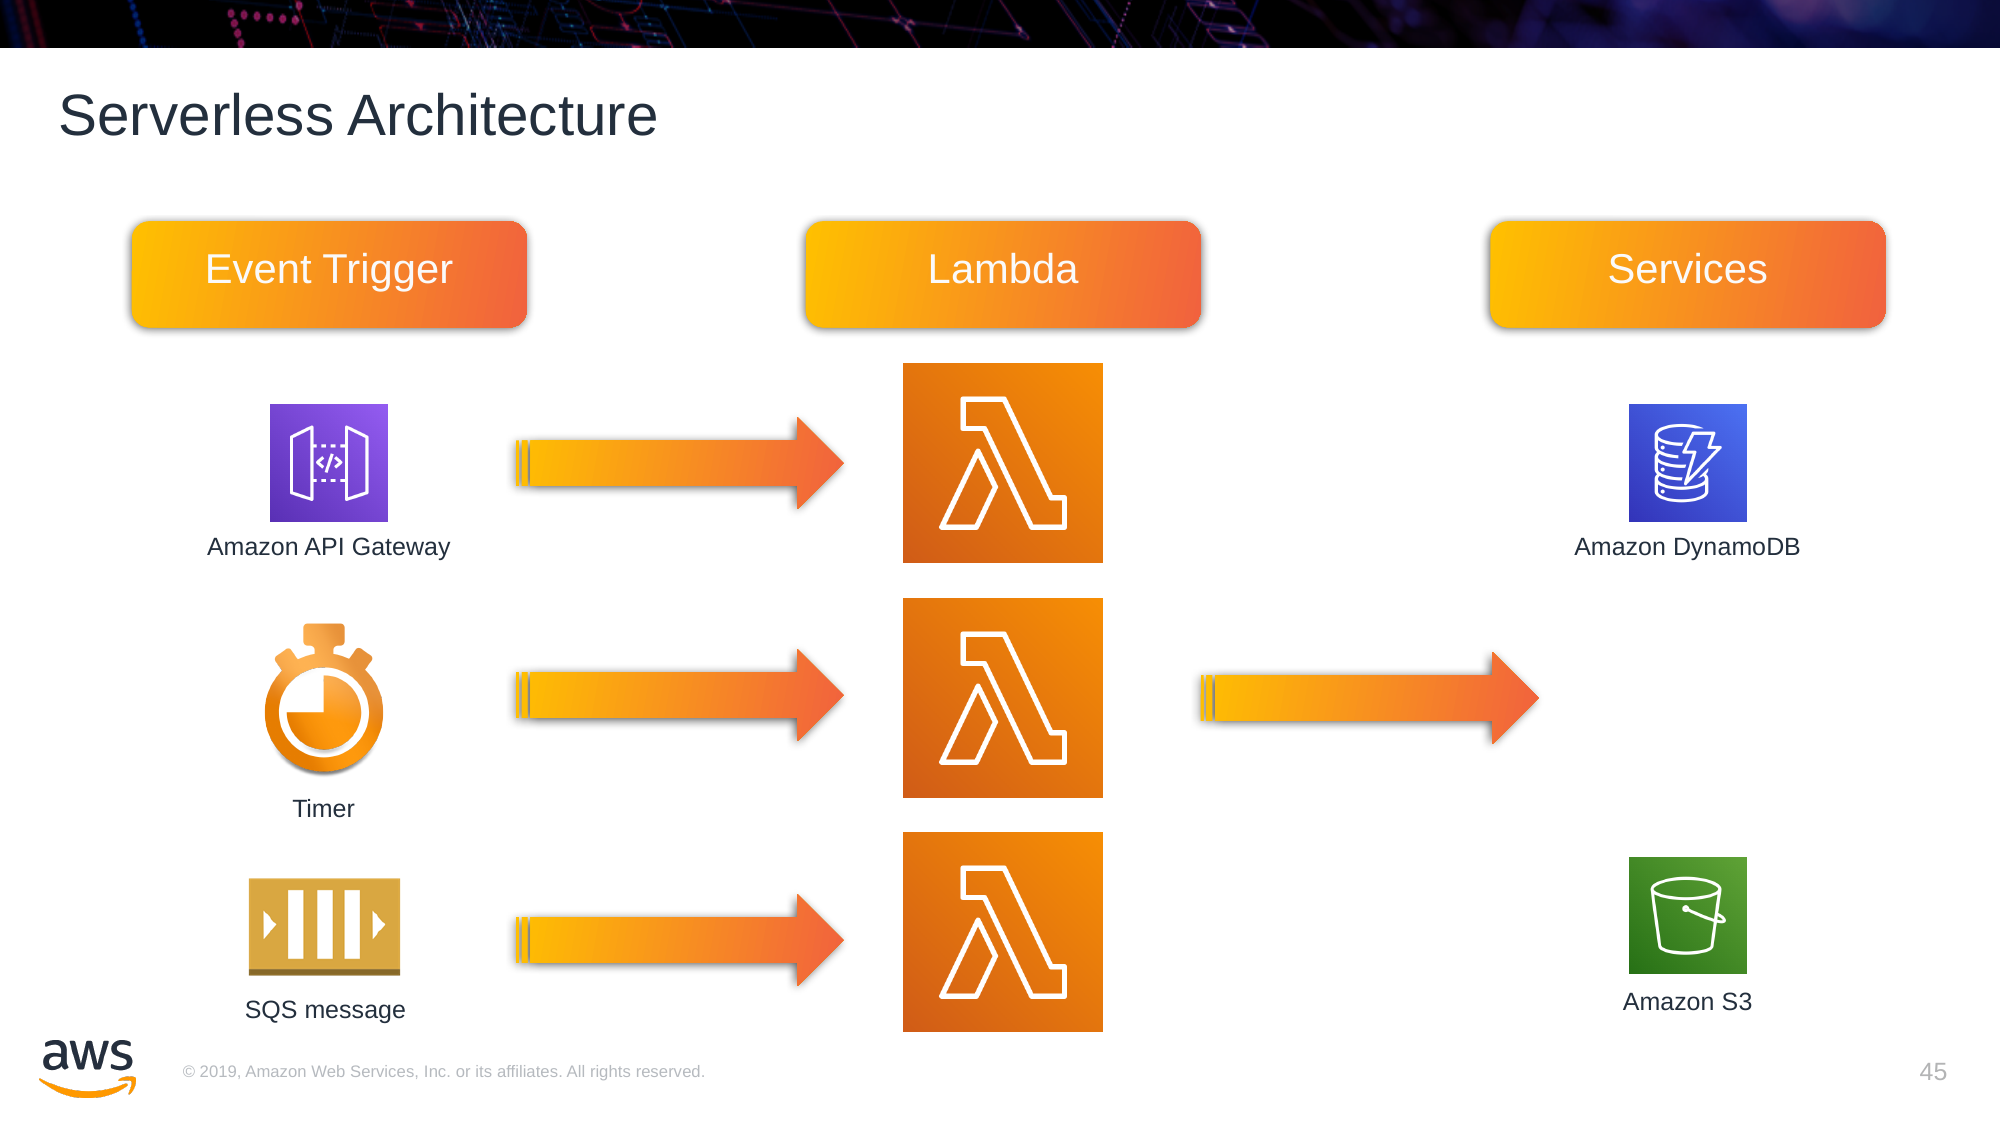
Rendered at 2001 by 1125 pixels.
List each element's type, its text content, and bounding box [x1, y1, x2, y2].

text_box Amazon S3 [1608, 977, 1768, 1023]
text_box [530, 894, 844, 986]
text_box [1215, 652, 1539, 744]
picture [0, 0, 2000, 48]
title Serverless Architecture [43, 67, 1963, 166]
picture [209, 812, 439, 1041]
text_box Lambda [805, 221, 1201, 328]
picture [903, 598, 1103, 798]
text_box Event Trigger [131, 221, 527, 328]
text_box [521, 917, 528, 963]
picture [903, 363, 1103, 563]
text_box [530, 649, 844, 741]
text_box [521, 672, 528, 718]
text_box [1206, 675, 1213, 721]
picture [227, 598, 421, 798]
picture [39, 1040, 136, 1098]
text_box Services [1490, 221, 1886, 328]
picture [270, 404, 388, 522]
slide_number 45 [1512, 1040, 1963, 1101]
text_box Amazon DynamoDB [1559, 523, 1817, 569]
picture [1629, 404, 1747, 522]
text_box [521, 440, 528, 486]
text_box Timer [277, 798, 371, 812]
picture [1629, 857, 1747, 974]
picture [903, 832, 1103, 1032]
text_box [1200, 675, 1204, 721]
text_box Amazon API Gateway [192, 523, 467, 569]
text_box [530, 417, 844, 509]
